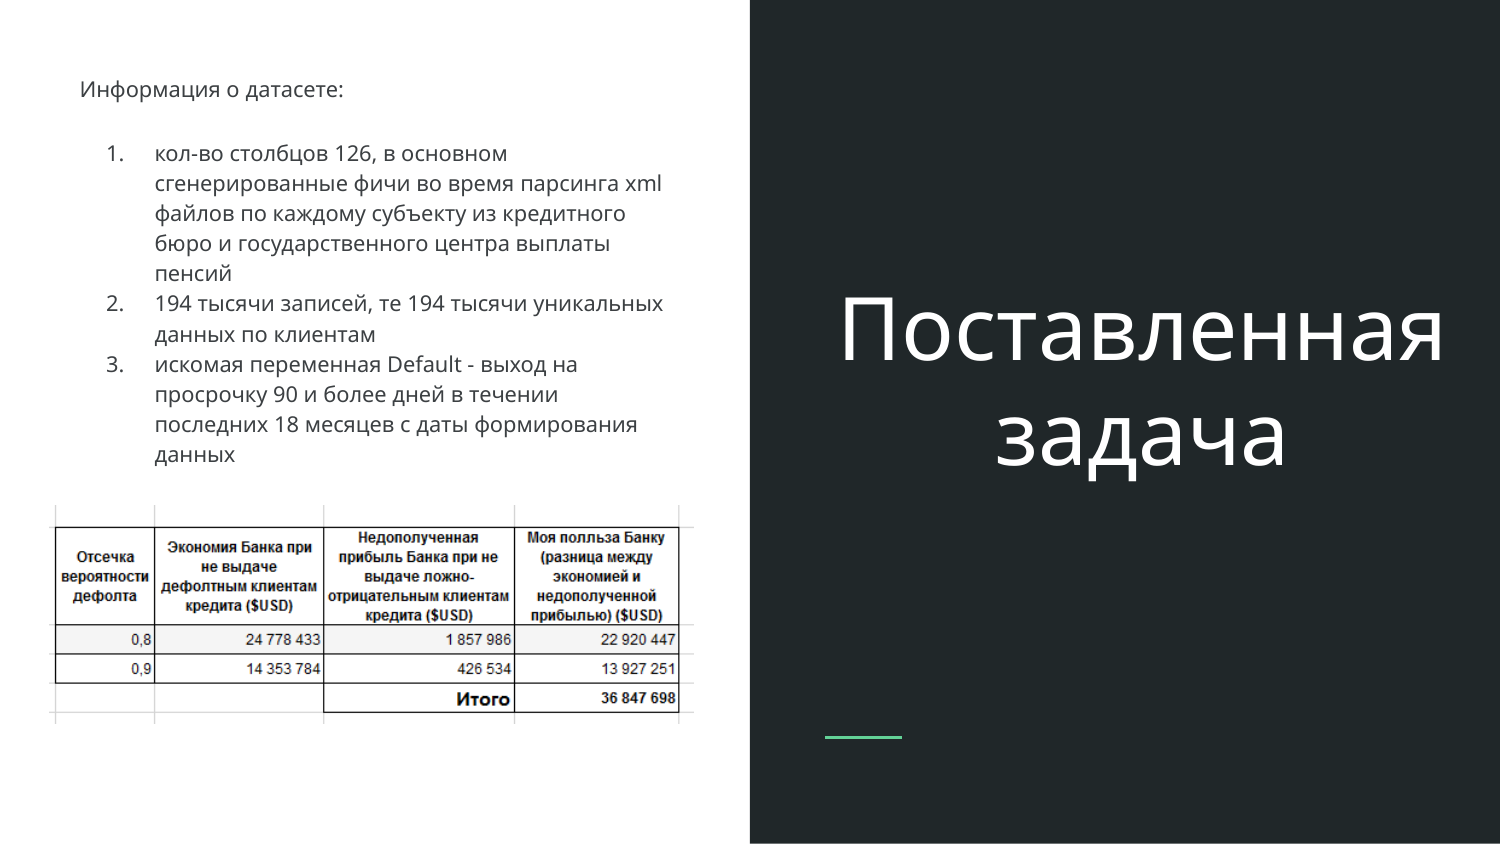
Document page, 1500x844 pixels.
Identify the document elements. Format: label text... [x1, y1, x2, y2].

picture [48, 505, 695, 724]
list Информация о датасете: кол-во столбцов 126, в основном сгенерированные фичи во время парсинга xml файлов по каждому субъекту из кредитного бюро и государственного центра выплаты пенсий 194 тысячи записей, те 194 тысячи уникальных данных по клиентам искомая переменная Default - выход на просрочку 90 и более дней в течении последних 18 месяцев с даты формирования данных Потенциальный доход Банка: [64, 29, 694, 505]
title Поставленная задача [810, 250, 1475, 499]
